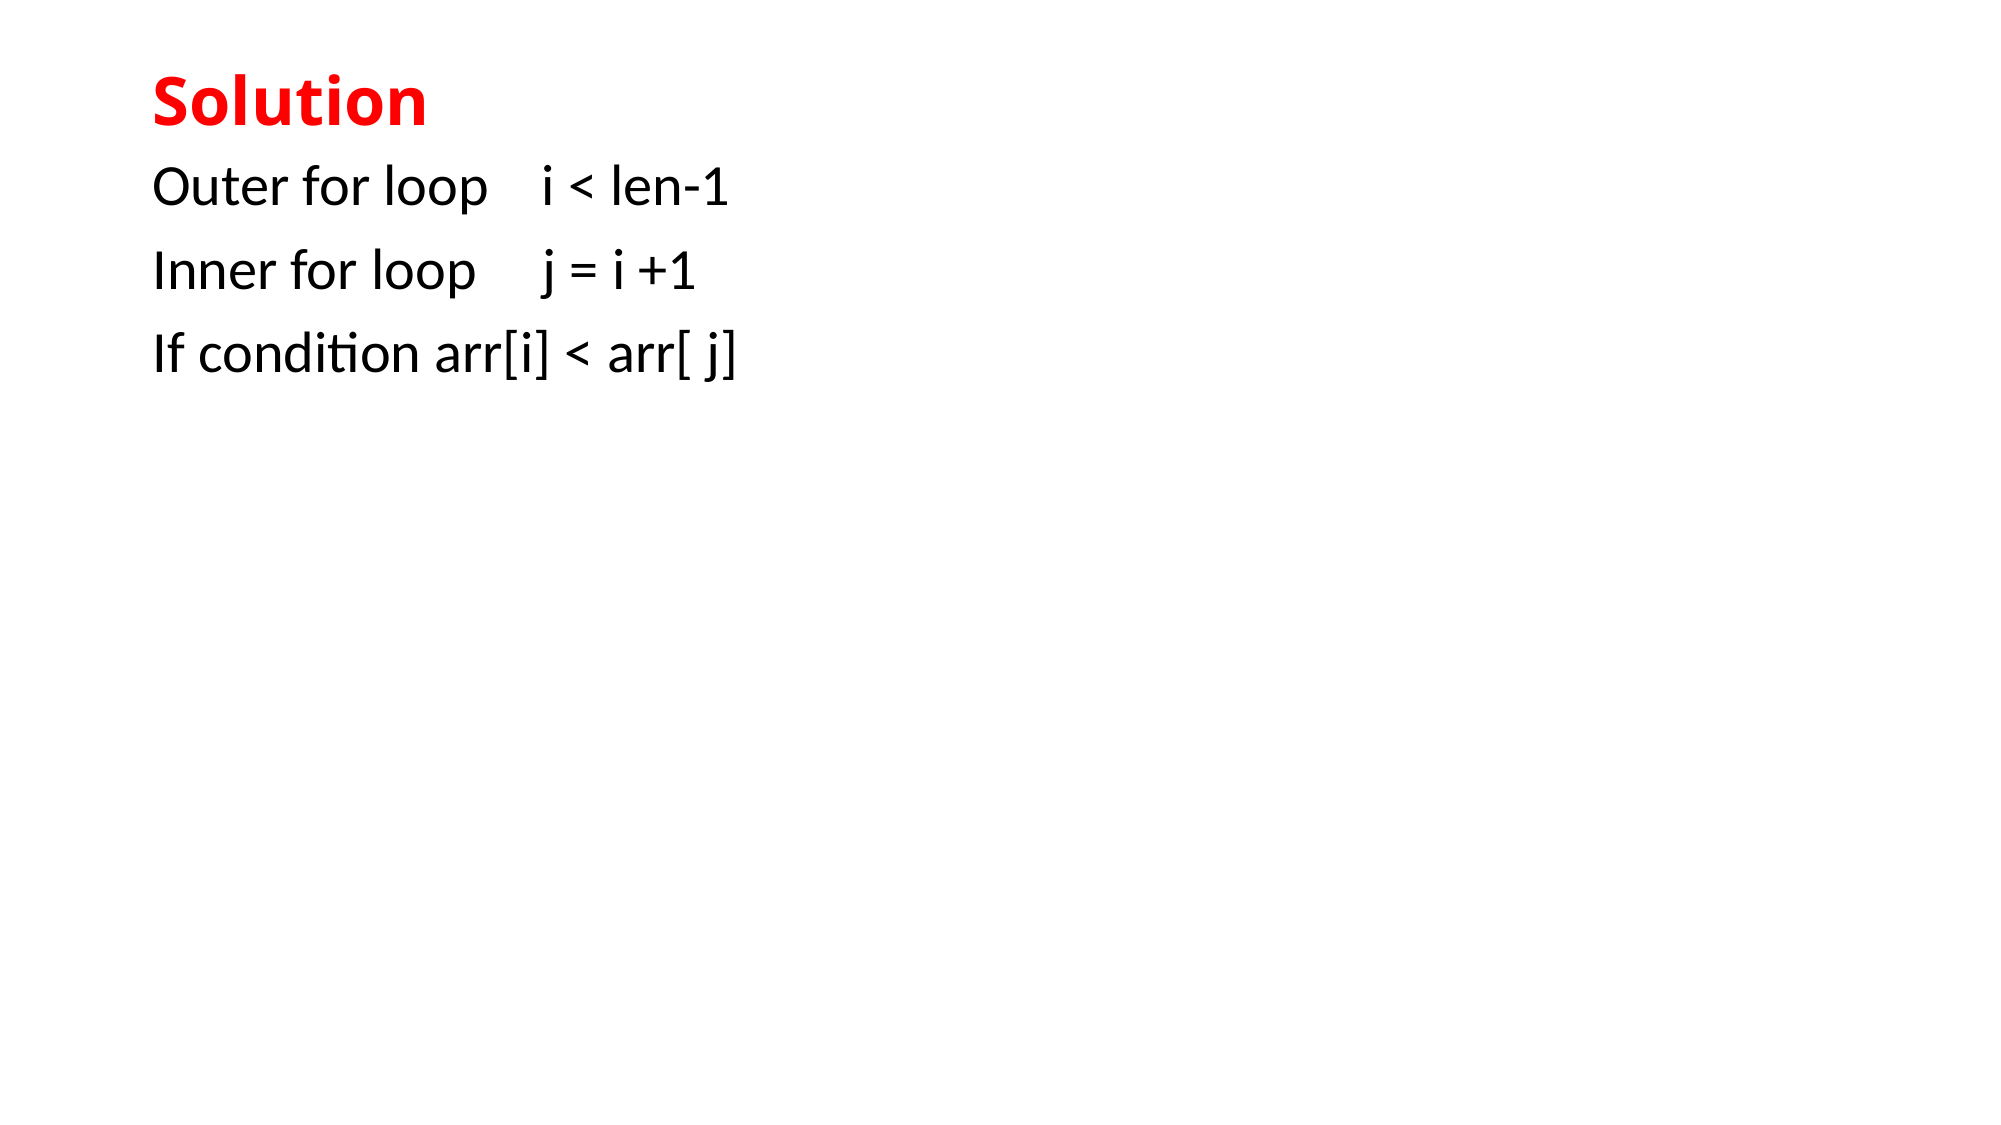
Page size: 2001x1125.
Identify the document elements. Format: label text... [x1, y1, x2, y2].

list Outer for loop i < len-1 Inner for loop j = i +1 If condition arr[i] < arr[ j] [137, 147, 1863, 1014]
title Solution [137, 59, 1863, 147]
